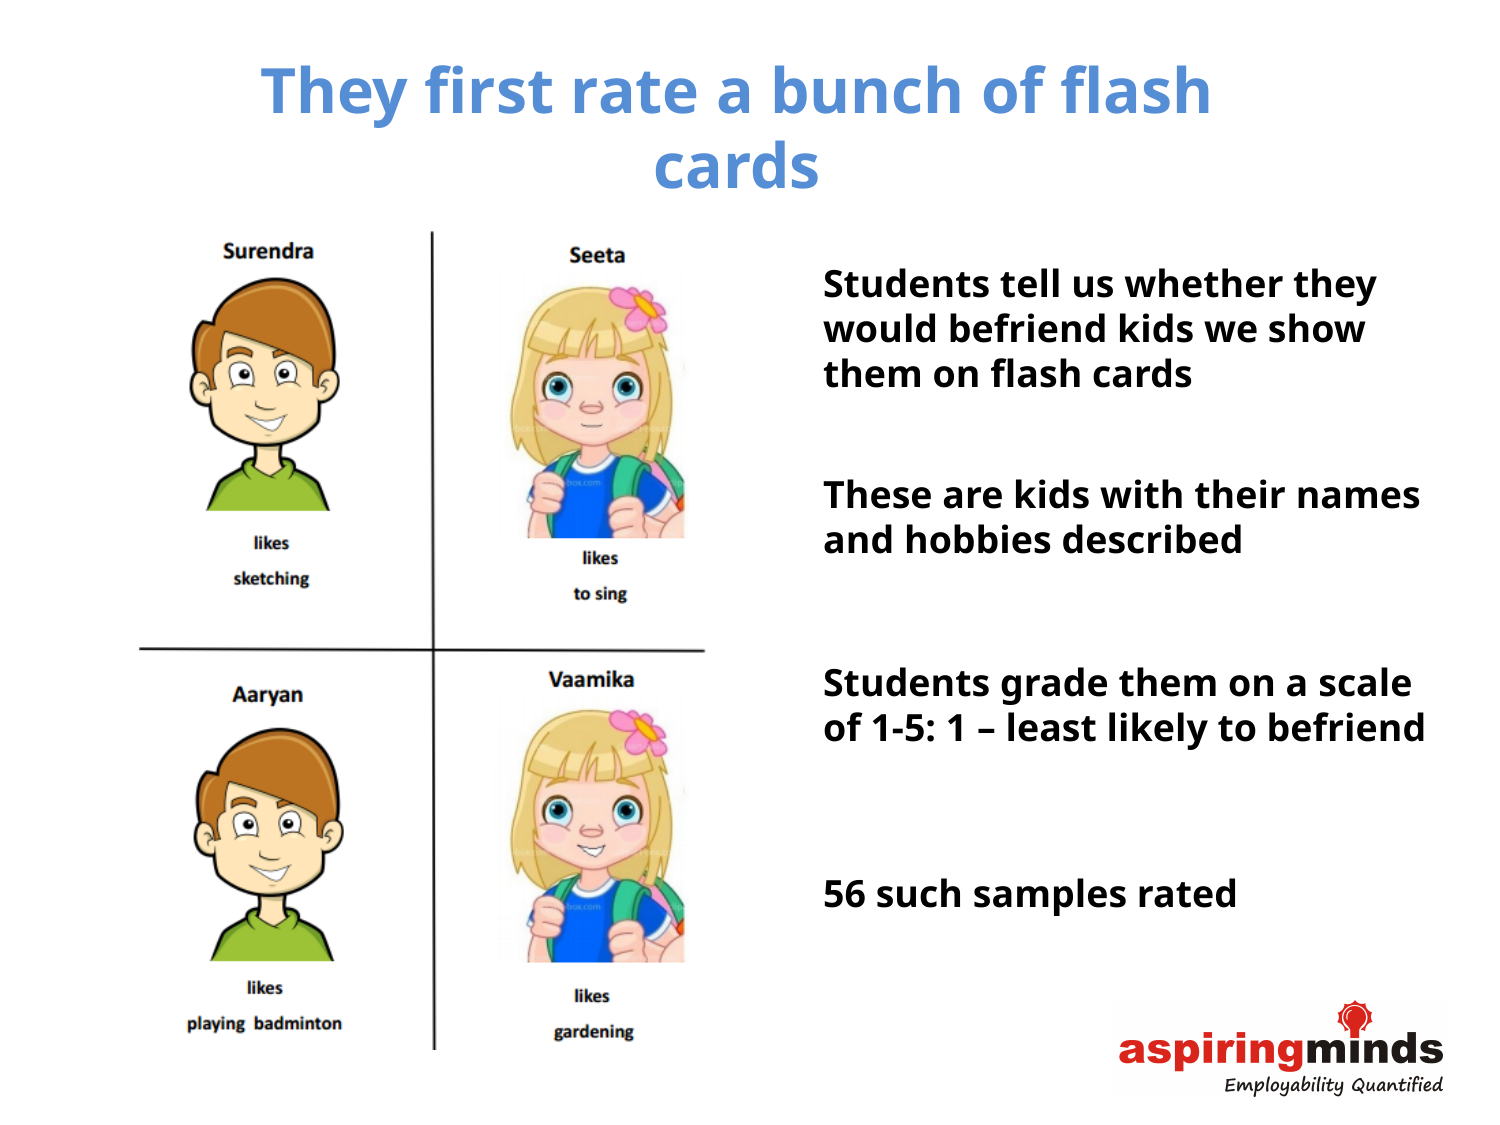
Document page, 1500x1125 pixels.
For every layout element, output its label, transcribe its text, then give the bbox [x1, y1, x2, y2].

text_box These are kids with their names and hobbies described [808, 436, 1446, 597]
text_box Students grade them on a scale of 1-5: 1 – least likely to befriend [808, 623, 1446, 785]
title Students tell us whether they would befriend kids we show them on flash cards [808, 247, 1446, 409]
picture [1113, 1000, 1446, 1098]
picture [81, 230, 738, 1050]
text_box They first rate a bunch of flash cards [155, 69, 1319, 183]
text_box 56 such samples rated [808, 812, 1446, 973]
